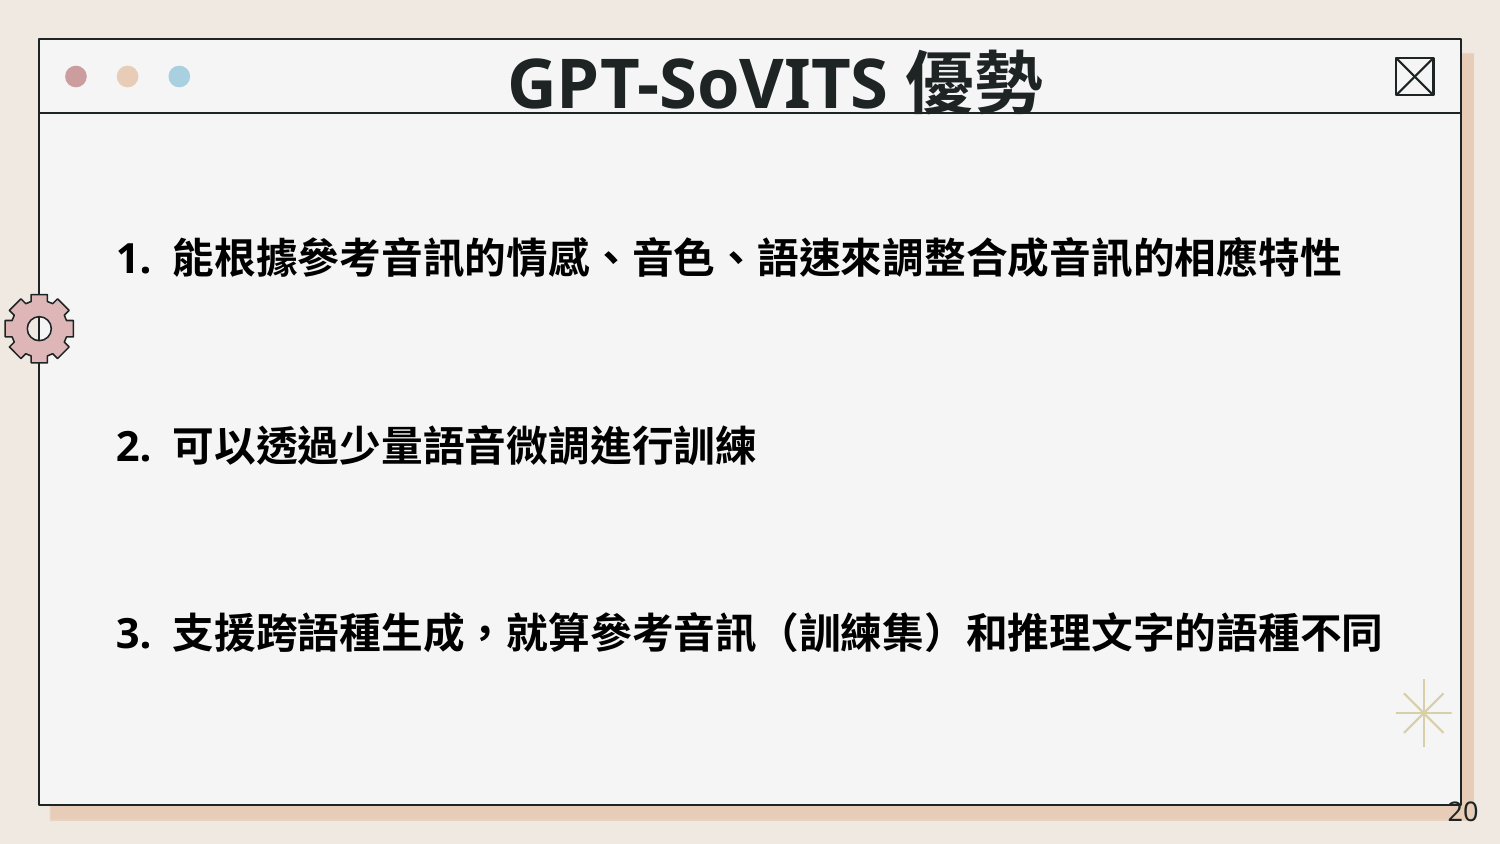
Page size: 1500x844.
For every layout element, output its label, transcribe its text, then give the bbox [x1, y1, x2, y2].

text_box 1. 能根據參考音訊的情感、音色、語速來調整合成音訊的相應特性 2. 可以透過少量語音微調進行訓練 3. 支援跨語種生成，就算參考音訊（訓練集）和推理文字的語種不同 [100, 192, 1400, 673]
slide_number ‹#› [1403, 779, 1494, 844]
text_box GPT-SoVITS優勢 [492, 25, 1067, 138]
